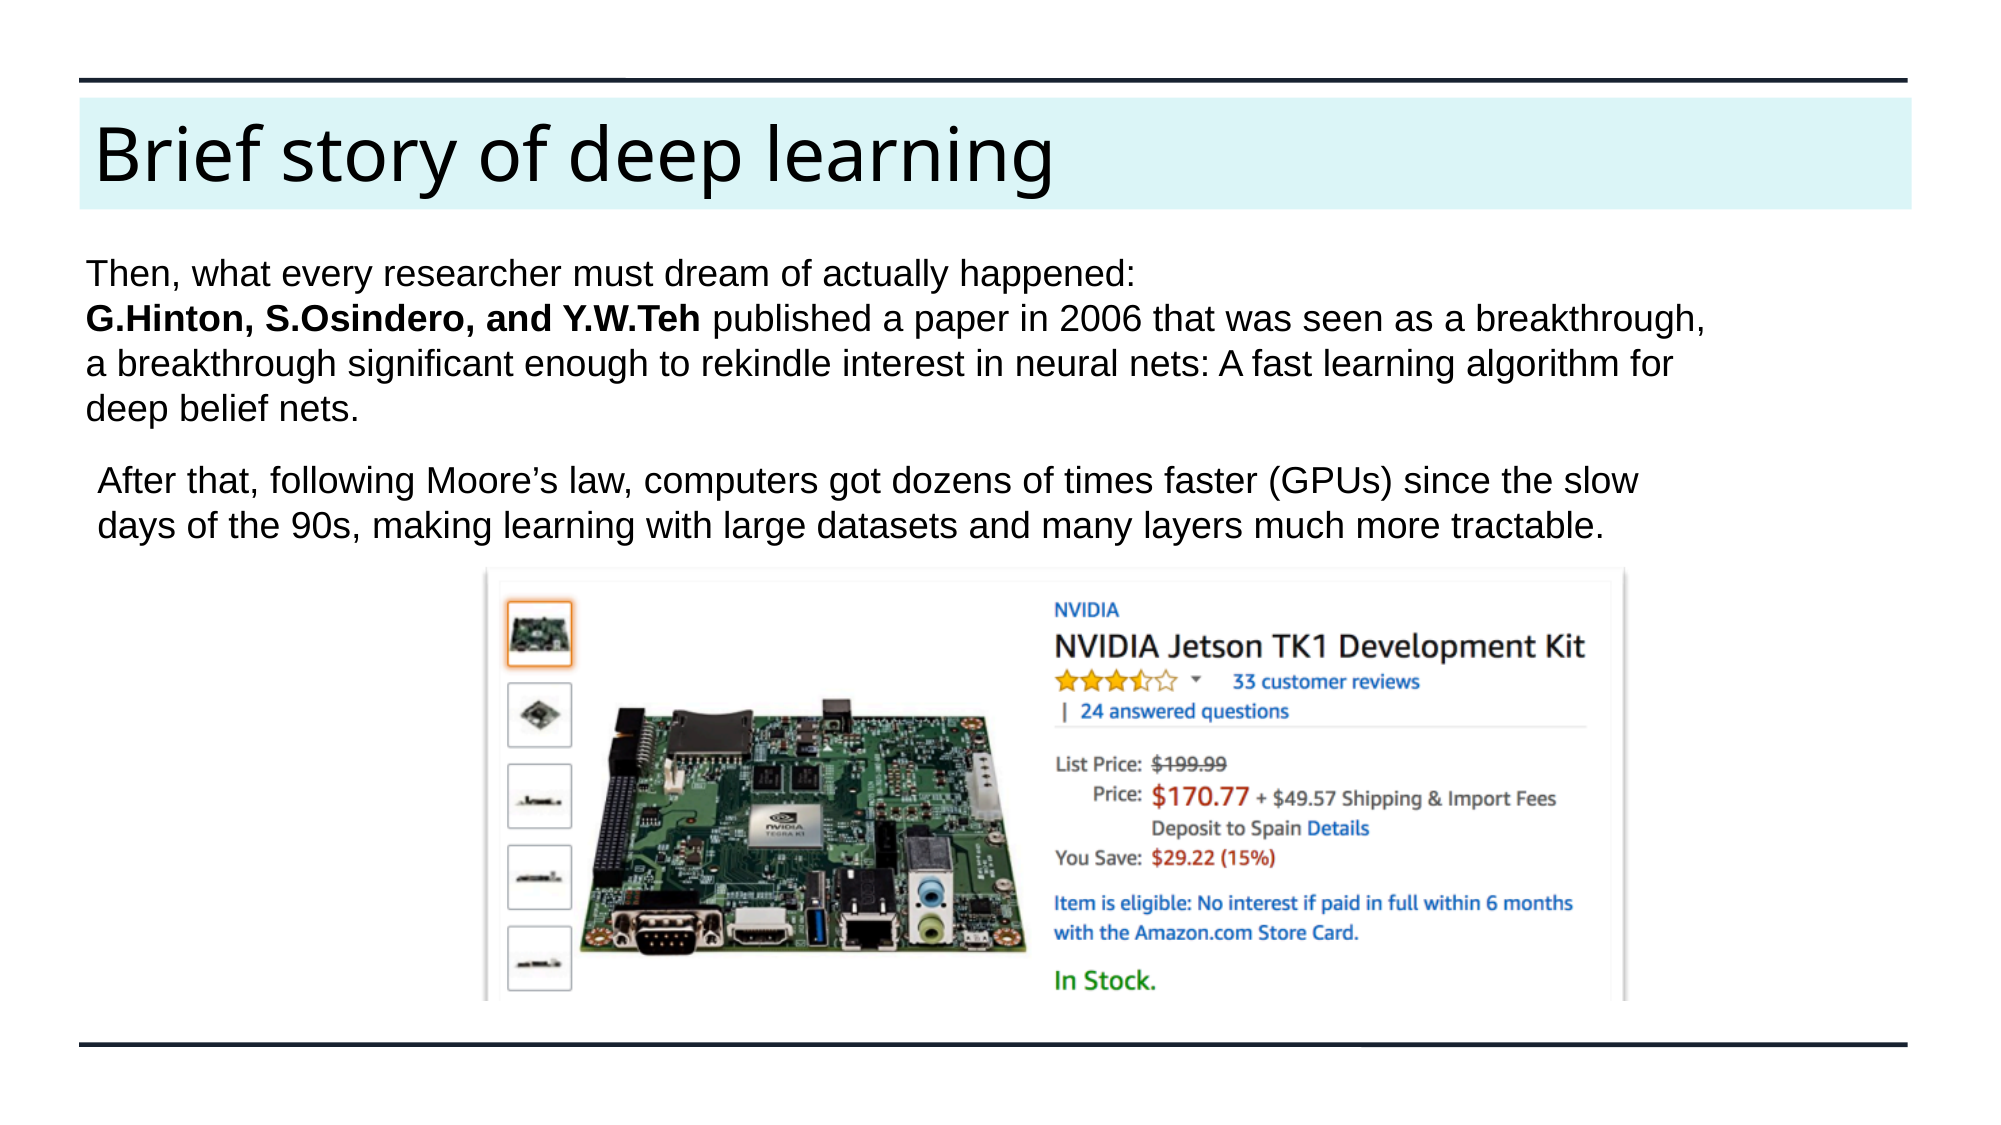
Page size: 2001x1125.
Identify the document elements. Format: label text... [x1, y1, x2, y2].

text_box [1824, 96, 1914, 212]
picture [460, 554, 1666, 1001]
text_box Brief story of deep learning [79, 61, 1824, 242]
text_box Then, what every researcher must dream of actually happened: G.Hinton, S.Osindero, and Y.W.Teh published a paper in 2006 that was seen as a breakthrough, a breakthrough significant enough to rekindle interest in neural nets: A fast learning algorithm for deep belief nets. [70, 241, 1737, 509]
text_box After that, following Moore’s law, computers got dozens of times faster (GPUs) since the slow days of the 90s, making learning with large datasets and many layers much more tractable. [82, 448, 1737, 716]
